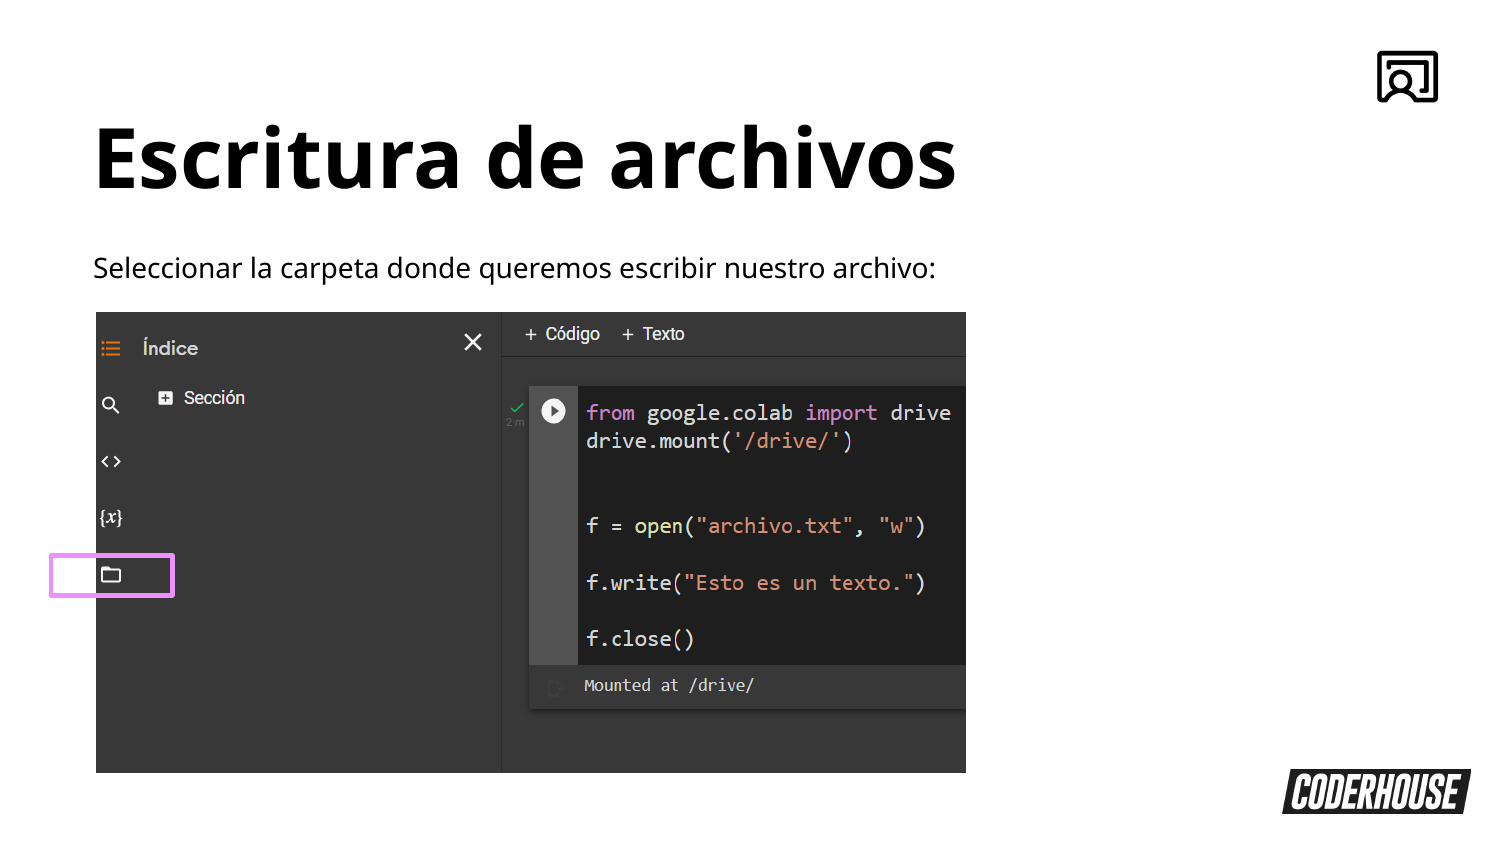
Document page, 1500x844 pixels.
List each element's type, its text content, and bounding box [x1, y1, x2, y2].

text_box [1347, 15, 1469, 138]
picture [96, 312, 966, 773]
text_box [51, 555, 91, 596]
text_box Escritura de archivos [77, 101, 1414, 222]
text_box Seleccionar la carpeta donde queremos escribir nuestro archivo: [78, 235, 1246, 300]
picture [1281, 769, 1471, 814]
